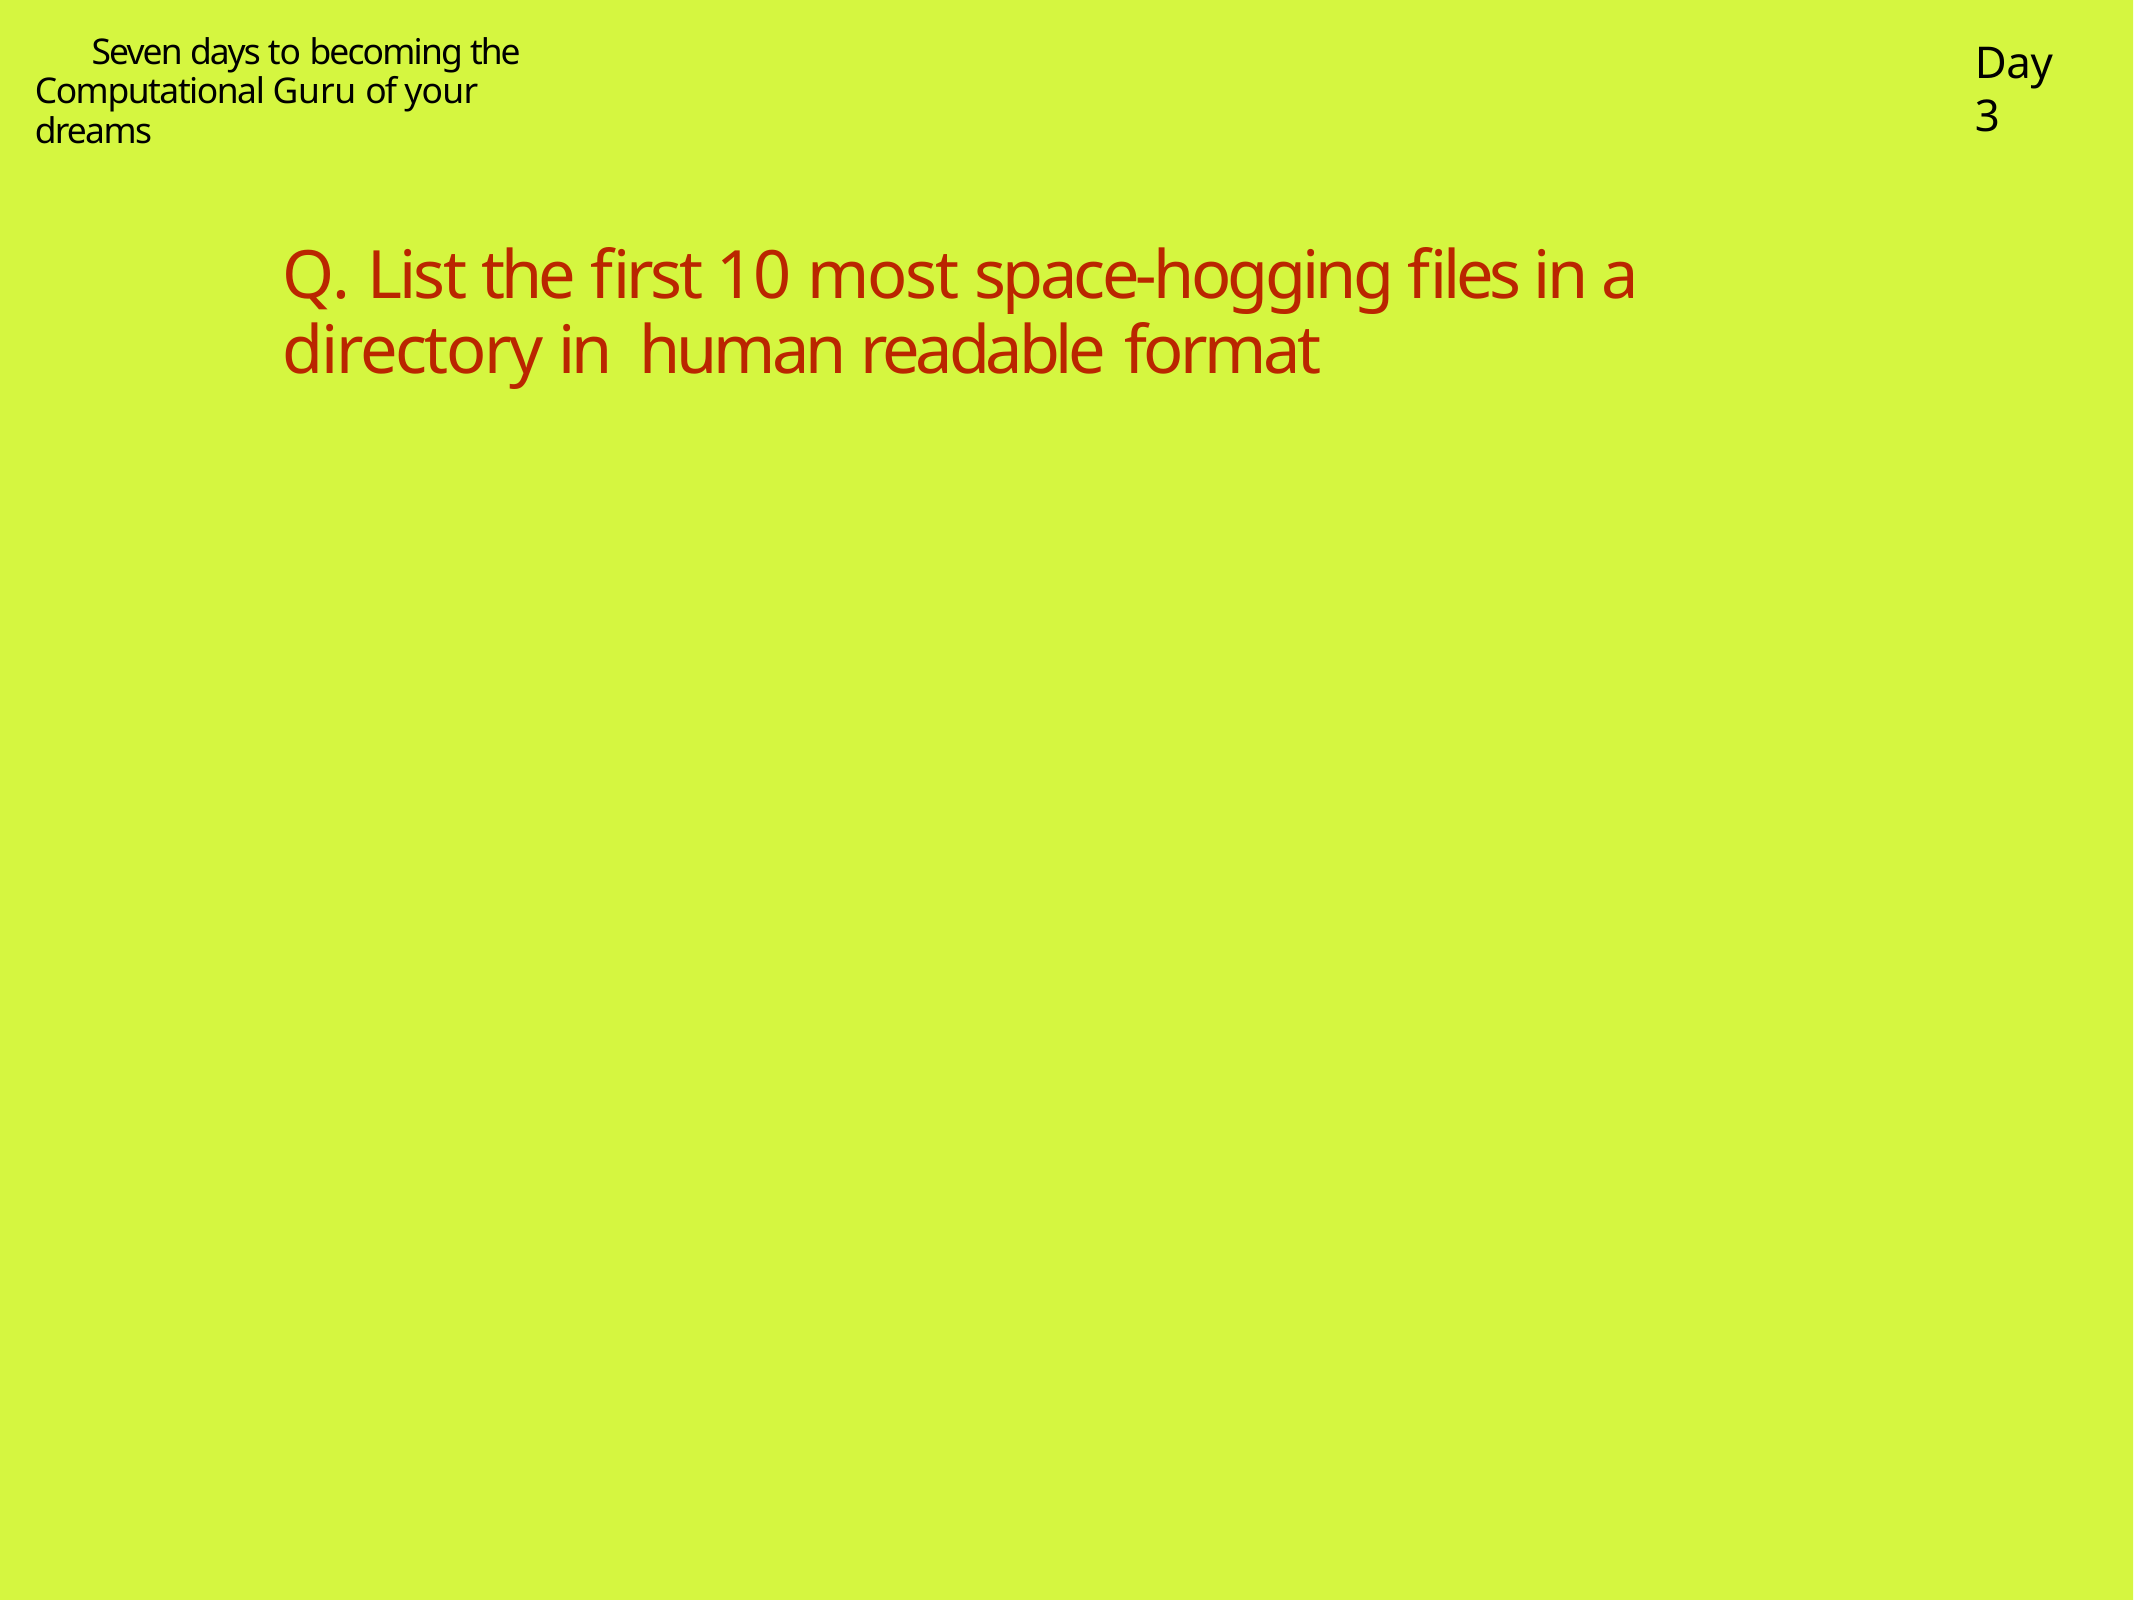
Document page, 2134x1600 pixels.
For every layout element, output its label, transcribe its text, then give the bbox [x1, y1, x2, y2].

text_box [0, 0, 2134, 1600]
text_box Seven days to becoming the Computational Guru of your dreams [32, 25, 567, 151]
text_box Q. List the first 10 most space-hogging files in a directory in human readable format [280, 228, 1901, 387]
text_box Day 3 [1972, 32, 2082, 140]
